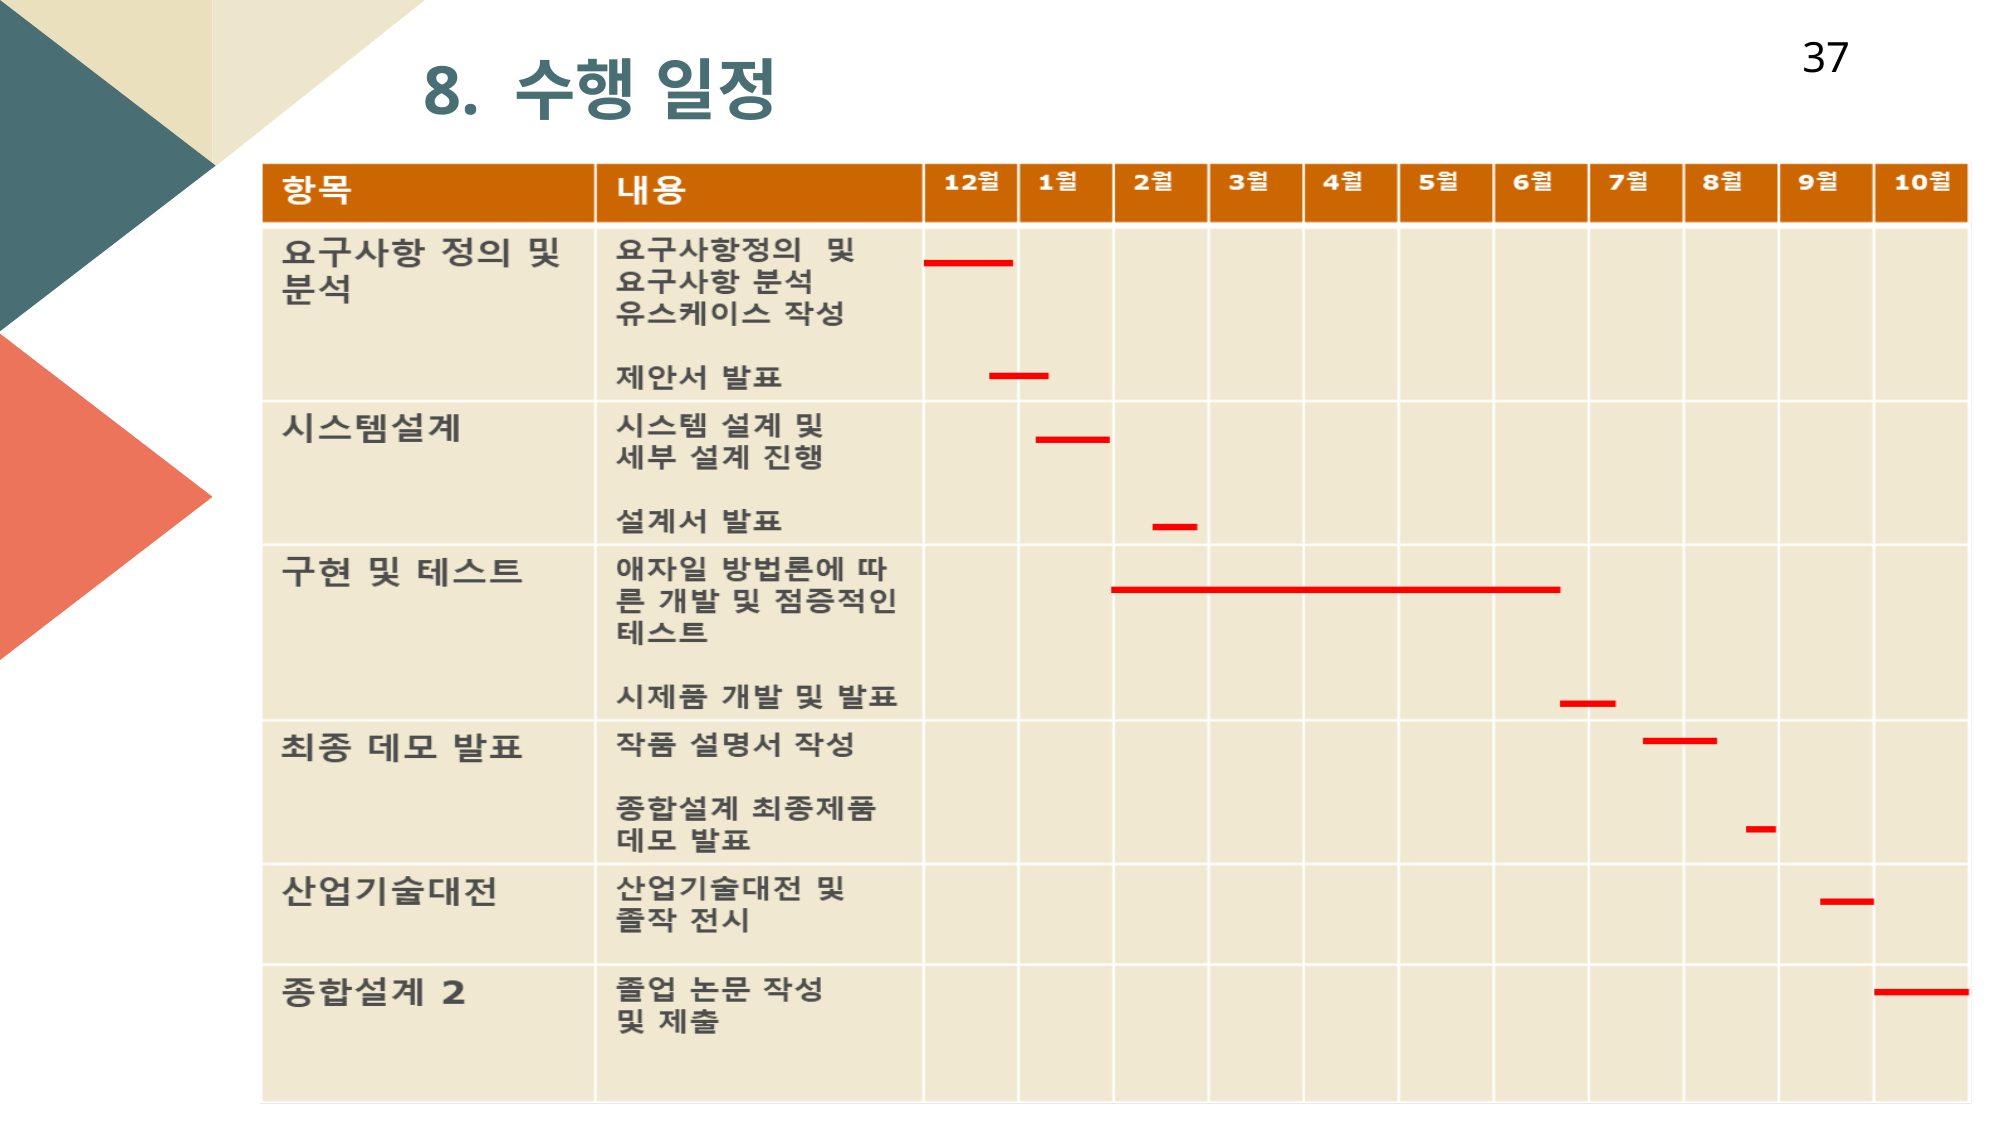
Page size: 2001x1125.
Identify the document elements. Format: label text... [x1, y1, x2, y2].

slide_number 37 [1787, 24, 1981, 85]
text_box 8. 수행 일정 [408, 49, 1318, 138]
picture [259, 161, 1975, 1105]
